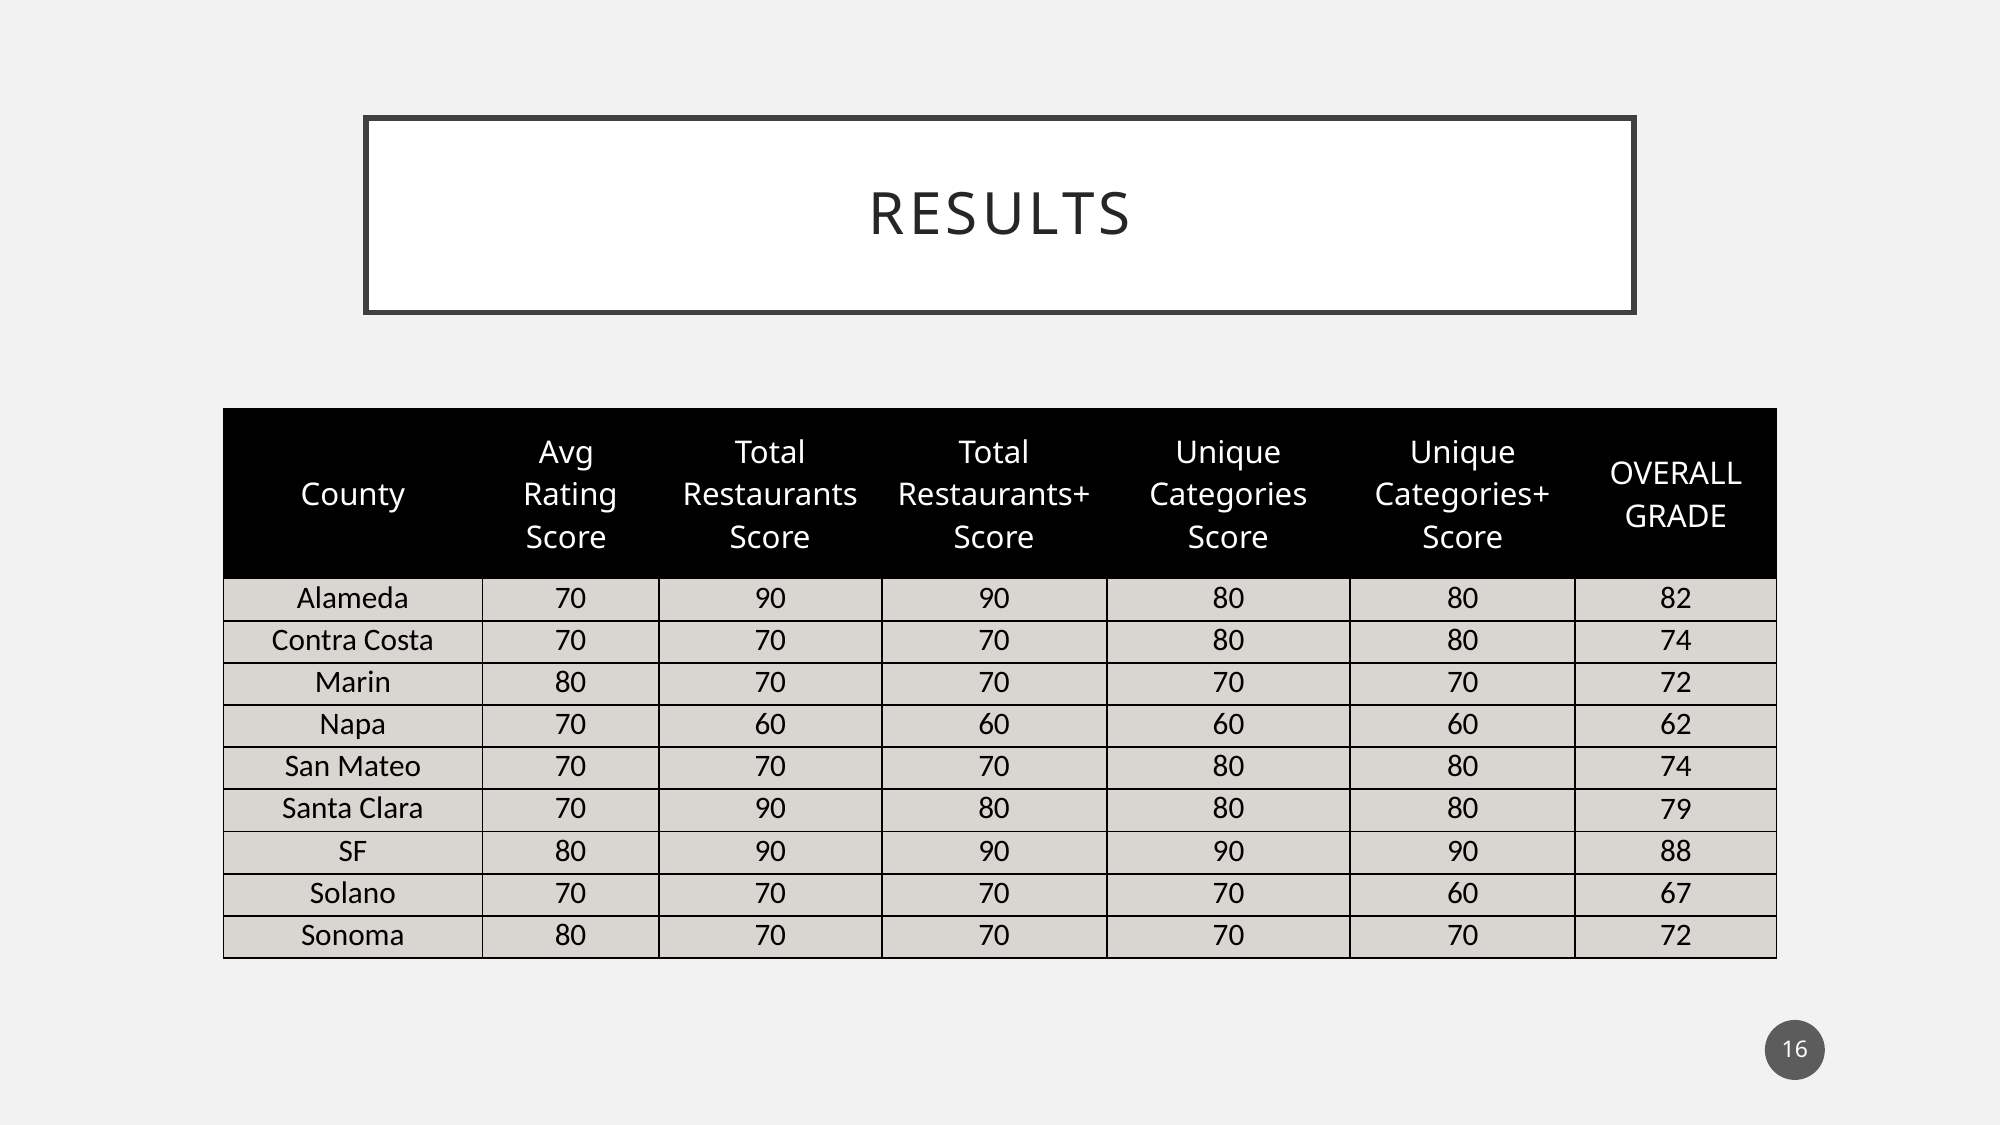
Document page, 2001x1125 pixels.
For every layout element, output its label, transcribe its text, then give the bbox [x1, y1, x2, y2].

table_cell 70 [660, 875, 881, 915]
table_cell 80 [1351, 790, 1574, 831]
table_cell 80 [1108, 579, 1349, 620]
table_cell 70 [1108, 664, 1349, 704]
table_cell 79 [1576, 790, 1776, 831]
table_cell San Mateo [224, 748, 482, 788]
table_header Total Restaurants Score [660, 410, 881, 578]
table_cell 74 [1576, 748, 1776, 788]
table_cell 90 [660, 832, 881, 873]
table_cell Napa [224, 706, 482, 746]
table_cell 72 [1576, 917, 1776, 957]
table_cell Santa Clara [224, 790, 482, 831]
table_cell 70 [483, 706, 658, 746]
table_cell 80 [1108, 790, 1349, 831]
table_cell 70 [483, 790, 658, 831]
table_cell 62 [1576, 706, 1776, 746]
table_cell SF [224, 832, 482, 873]
table_cell 70 [483, 622, 658, 662]
table_cell 70 [883, 664, 1106, 704]
table_cell 60 [883, 706, 1106, 746]
table_cell Alameda [224, 579, 482, 620]
table_cell 70 [483, 748, 658, 788]
table_cell 88 [1576, 832, 1776, 873]
table_cell 67 [1576, 875, 1776, 915]
table_header OVERALL GRADE [1576, 410, 1776, 578]
table_cell 70 [1351, 664, 1574, 704]
table_cell 60 [1351, 706, 1574, 746]
table_cell 70 [883, 622, 1106, 662]
table_cell 70 [1351, 917, 1574, 957]
table_header County [224, 410, 482, 578]
table_cell Marin [224, 664, 482, 704]
slide_number 16 [1764, 1019, 1825, 1080]
table_cell 80 [883, 790, 1106, 831]
table_cell 80 [1351, 622, 1574, 662]
table_cell 70 [660, 917, 881, 957]
table_cell 90 [1108, 832, 1349, 873]
table_cell 70 [660, 622, 881, 662]
table_cell 80 [1108, 622, 1349, 662]
table_cell 70 [1108, 917, 1349, 957]
table_header Unique Categories Score [1108, 410, 1349, 578]
table_cell 90 [1351, 832, 1574, 873]
table_cell 80 [1108, 748, 1349, 788]
table_cell 70 [660, 664, 881, 704]
table_cell Solano [224, 875, 482, 915]
table_cell 70 [660, 748, 881, 788]
table_cell 80 [1351, 579, 1574, 620]
title results [363, 115, 1637, 315]
table_cell 80 [1351, 748, 1574, 788]
table_cell 80 [483, 917, 658, 957]
table_cell 90 [883, 832, 1106, 873]
table_header Total Restaurants+ Score [883, 410, 1106, 578]
table_cell 74 [1576, 622, 1776, 662]
table_cell 90 [883, 579, 1106, 620]
table_cell 60 [1108, 706, 1349, 746]
table_cell 70 [483, 579, 658, 620]
table_cell 70 [483, 875, 658, 915]
table_cell Sonoma [224, 917, 482, 957]
table_header Unique Categories+ Score [1351, 410, 1574, 578]
table_cell 70 [883, 917, 1106, 957]
table_header Avg Rating Score [483, 410, 658, 578]
table_cell 80 [483, 832, 658, 873]
table_cell 72 [1576, 664, 1776, 704]
table_cell 60 [1351, 875, 1574, 915]
table_cell 82 [1576, 579, 1776, 620]
table_cell 70 [883, 875, 1106, 915]
table_cell 70 [883, 748, 1106, 788]
table_cell 60 [660, 706, 881, 746]
table_cell 70 [1108, 875, 1349, 915]
table_cell 80 [483, 664, 658, 704]
table_cell 90 [660, 790, 881, 831]
table_cell 90 [660, 579, 881, 620]
table_cell Contra Costa [224, 622, 482, 662]
